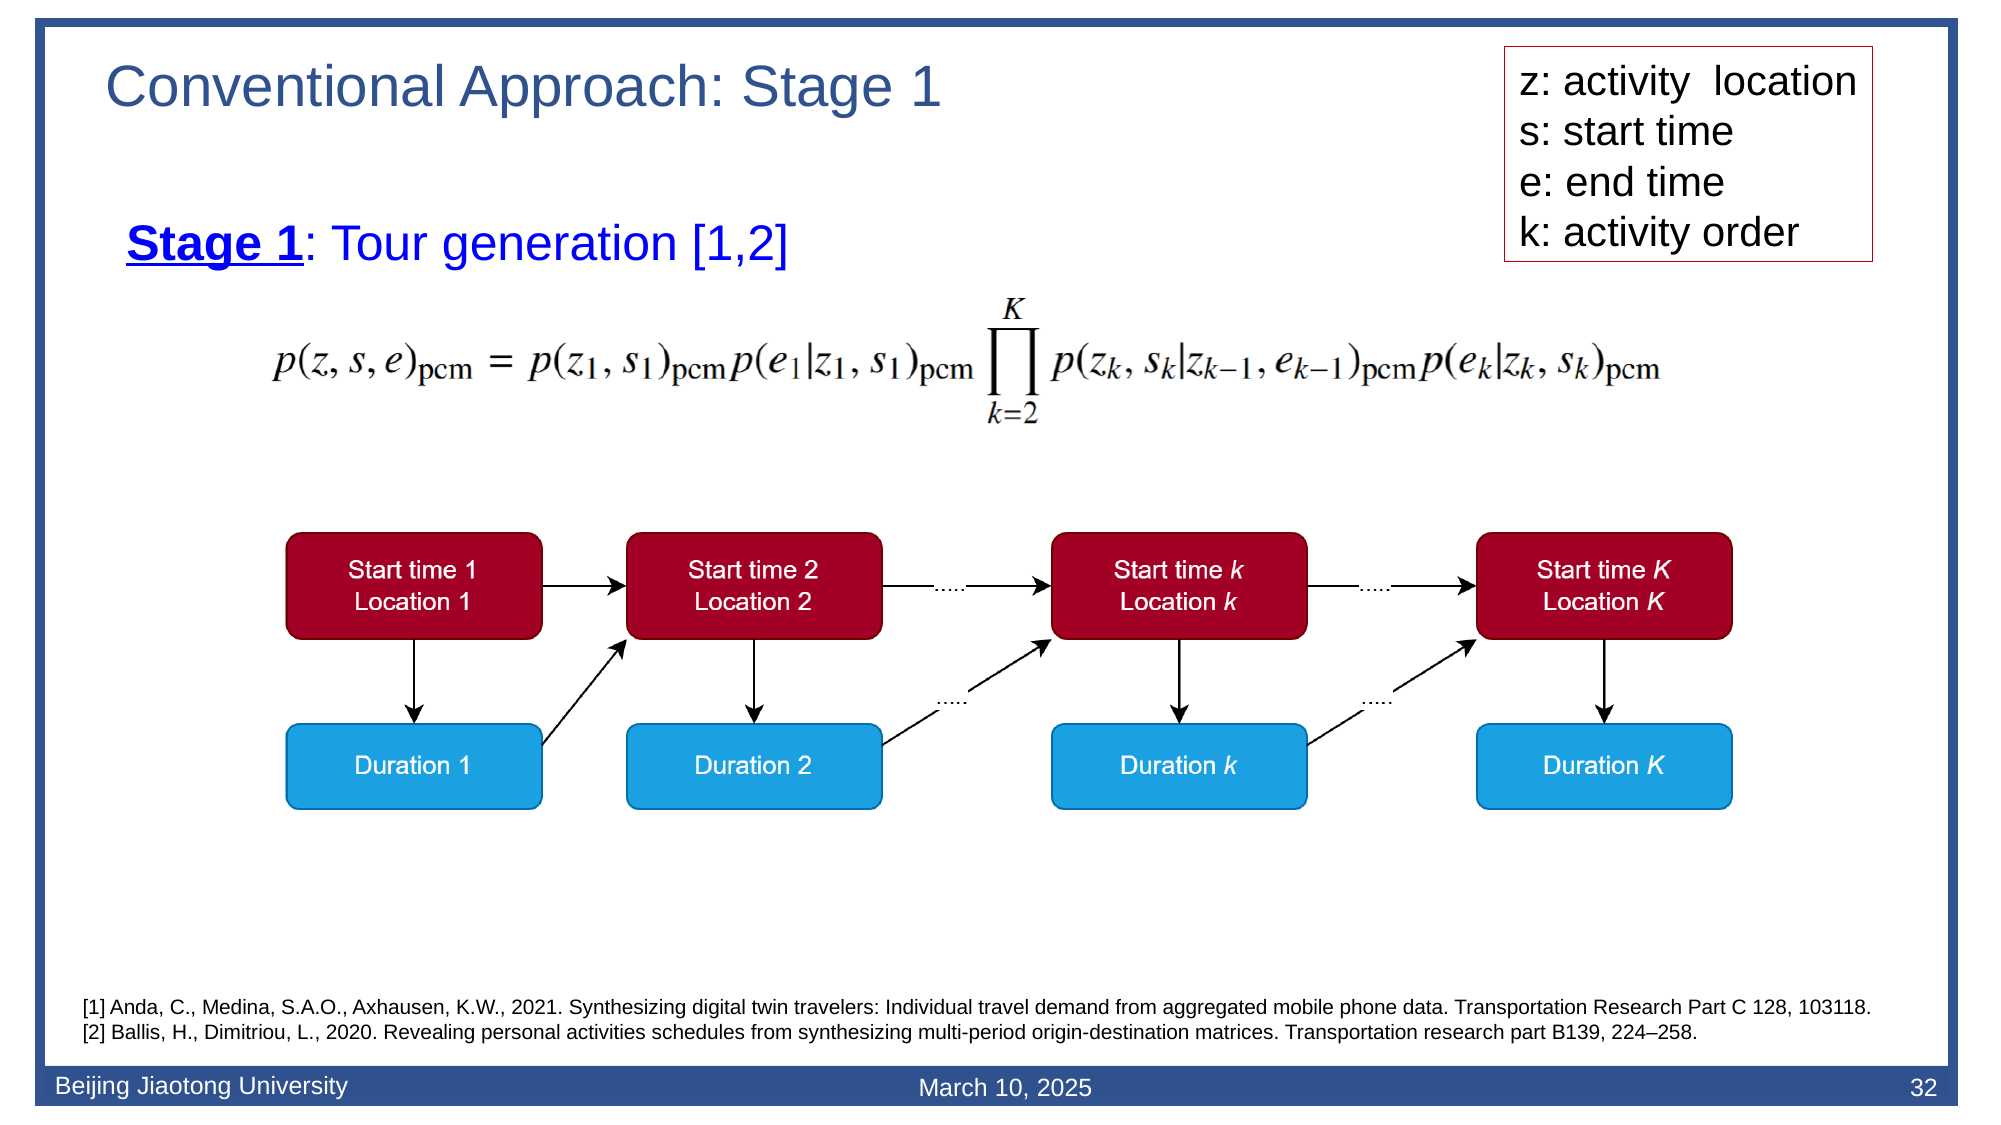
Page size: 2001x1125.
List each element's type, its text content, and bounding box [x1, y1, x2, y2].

text_box Stage 1: Tour generation [1,2] [111, 202, 805, 278]
text_box [1] Anda, C., Medina, S.A.O., Axhausen, K.W., 2021. Synthesizing digital twin travelers: Individual travel demand from aggregated mobile phone data. Transportation Research Part C 128, 103118. [2] Ballis, H., Dimitriou, L., 2020. Revealing personal activities schedules from synthesizing multi-period origin-destination matrices. Transportation research part B139, 224–258. [67, 985, 1933, 1051]
text_box Conventional Approach: Stage 1 [90, 40, 1733, 126]
picture [263, 501, 1756, 849]
slide_number 32 [1503, 1066, 1953, 1108]
picture [253, 282, 1663, 438]
text_box z: activity location s: start time e: end time k: activity order [1504, 46, 1873, 262]
